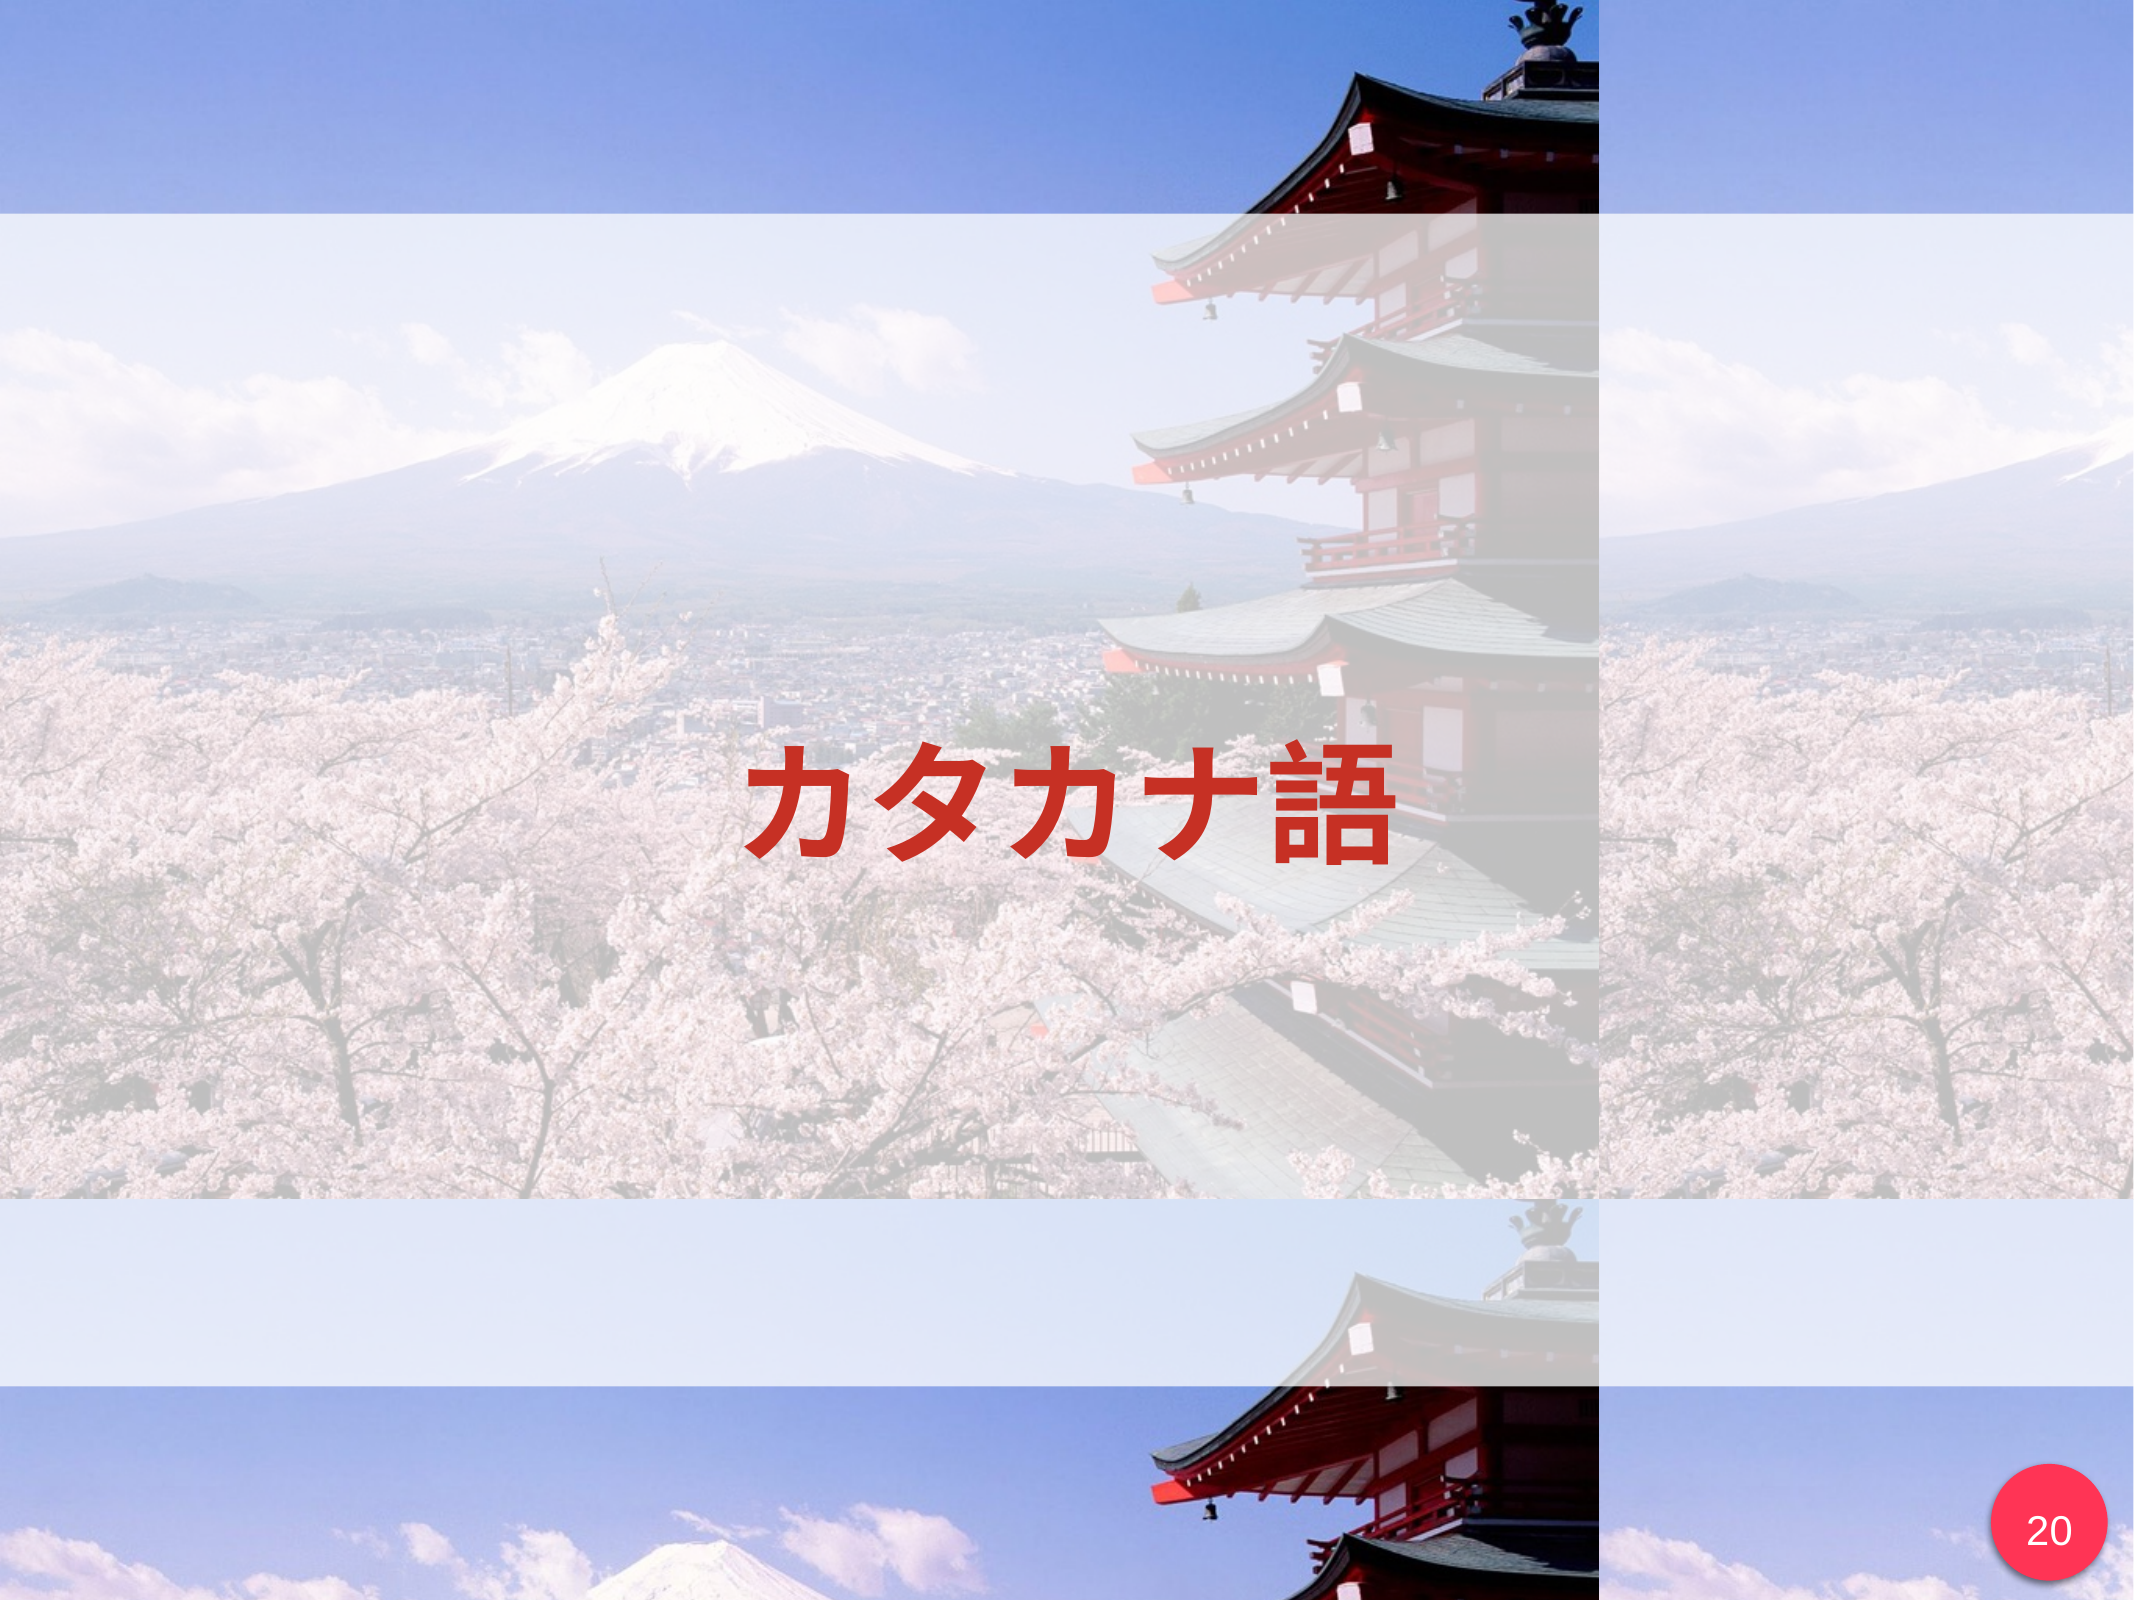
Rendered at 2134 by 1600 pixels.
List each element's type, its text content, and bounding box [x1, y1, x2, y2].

slide_number ‹#› [2012, 1495, 2087, 1554]
title カタカナ語 [208, 529, 1925, 1071]
picture [0, 1387, 2134, 1600]
picture [0, 0, 2134, 213]
